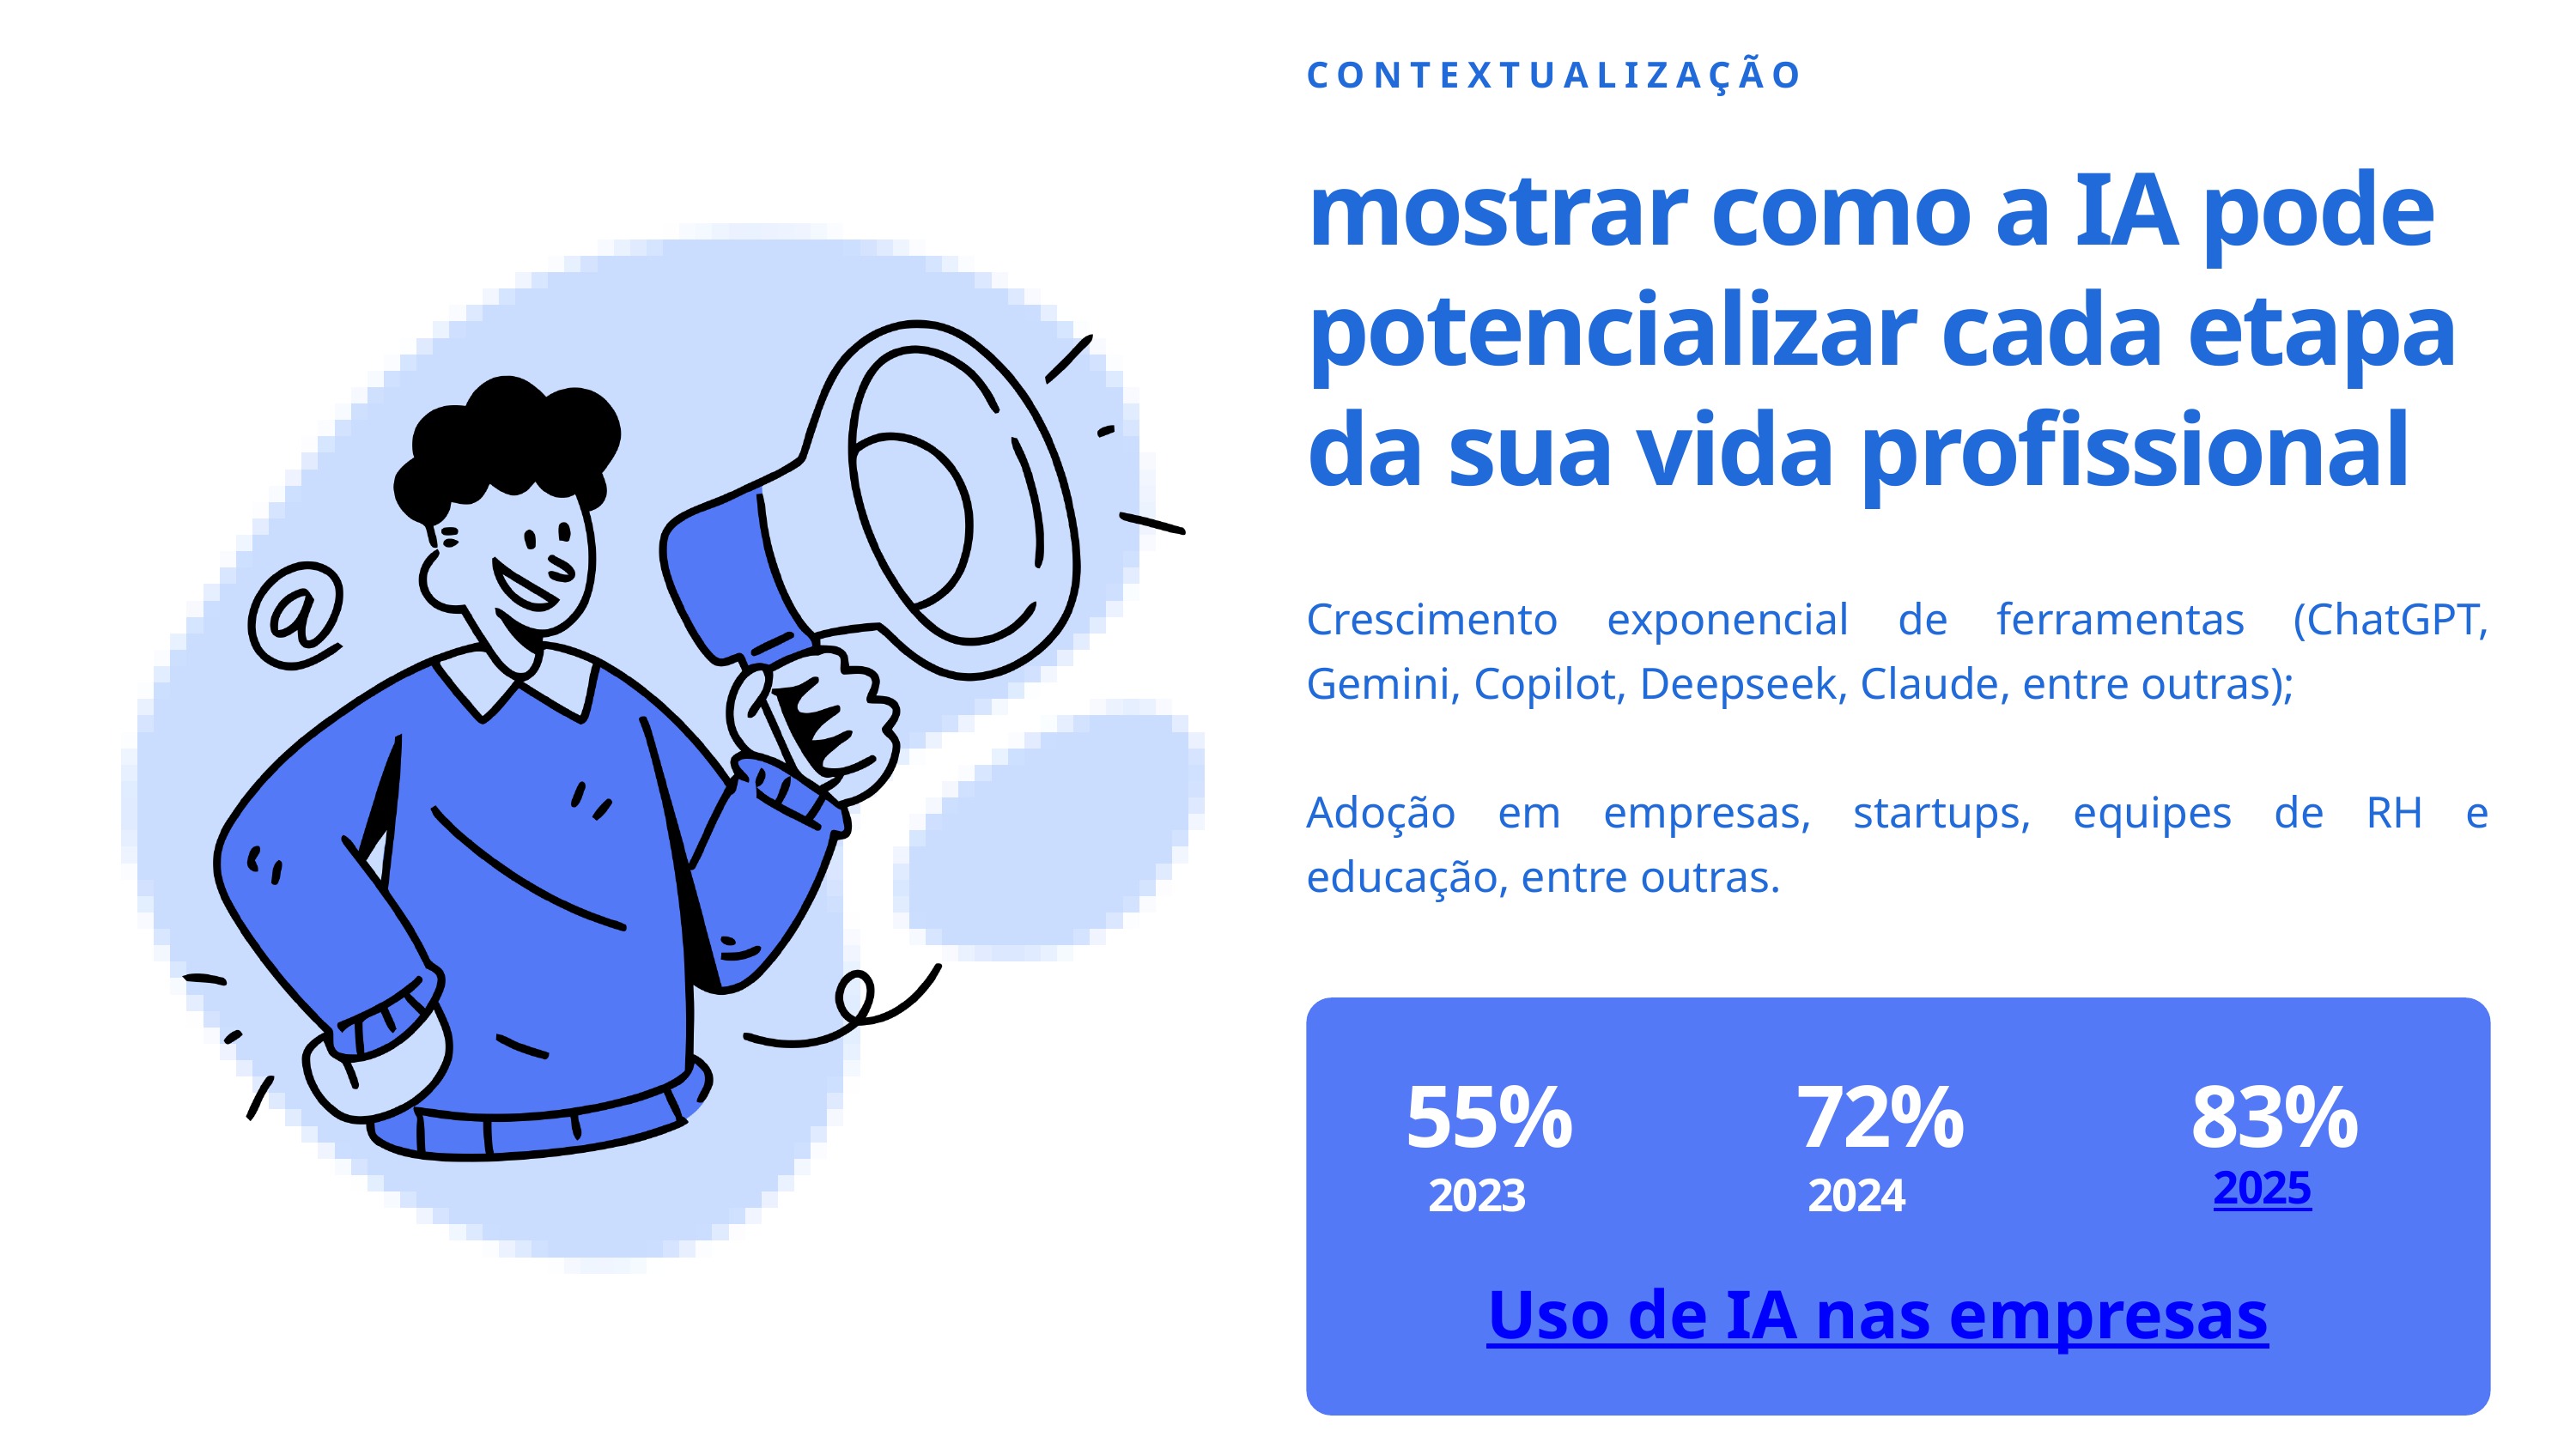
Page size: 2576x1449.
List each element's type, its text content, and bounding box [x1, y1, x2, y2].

text_box Crescimento exponencial de ferramentas (ChatGPT, Gemini, Copilot, Deepseek, Claude, entre outras); Adoção em empresas, startups, equipes de RH e educação, entre outras. [1306, 579, 2491, 901]
text_box mostrar como a IA pode potencializar cada etapa da sua vida profissional [1306, 145, 2542, 506]
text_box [1306, 997, 2491, 1416]
text_box [181, 308, 1188, 1186]
text_box [56, 76, 1255, 1373]
text_box CONTEXTUALIZAÇÃO [1306, 52, 2215, 96]
